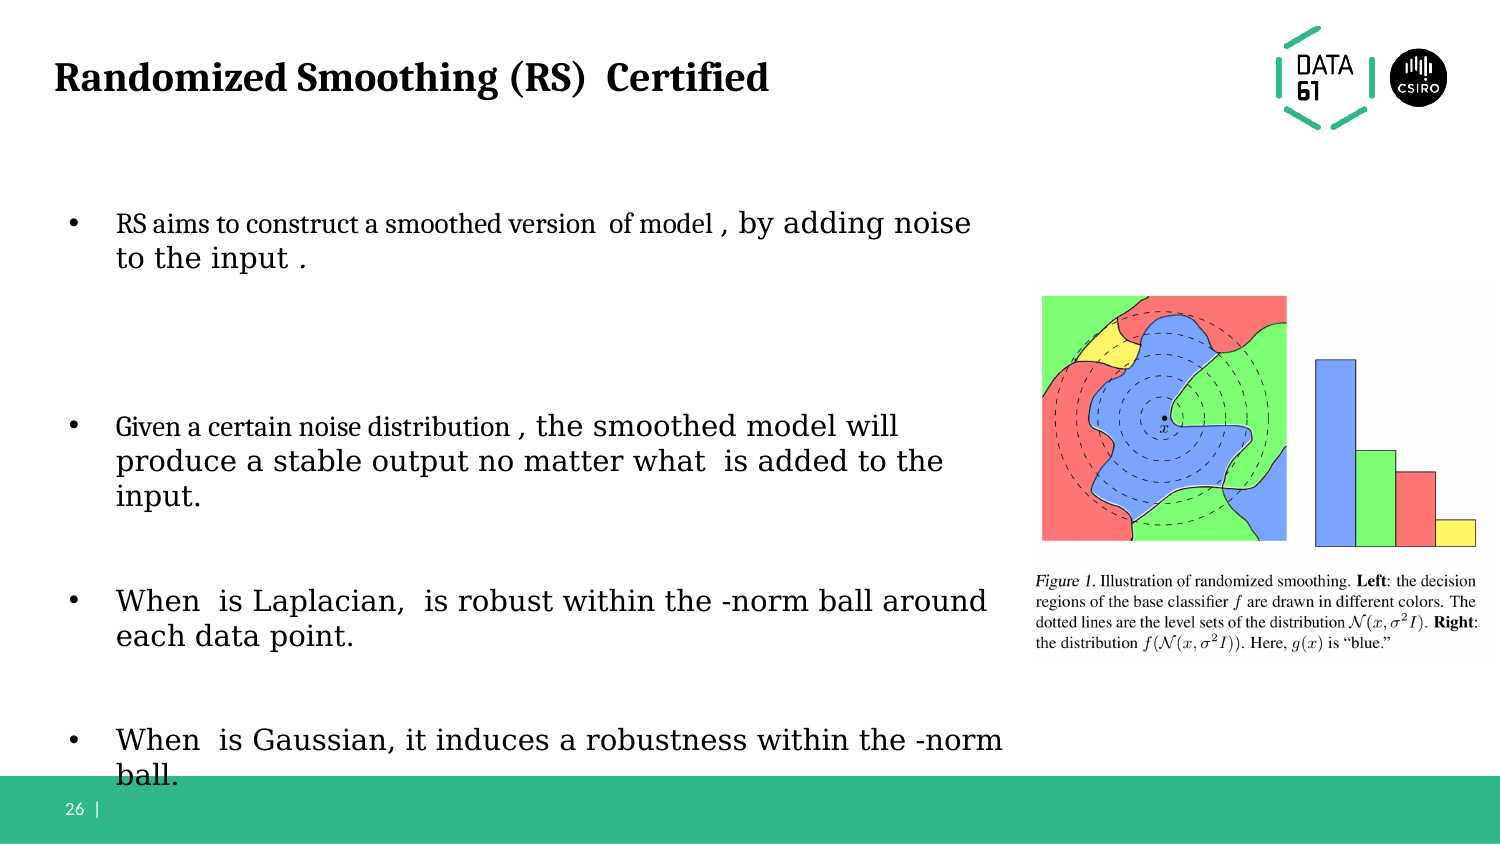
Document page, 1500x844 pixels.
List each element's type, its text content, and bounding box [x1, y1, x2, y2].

slide_number 26 | [54, 800, 102, 816]
text_box [54, 197, 1424, 432]
picture [1276, 26, 1447, 130]
text_box [83, 432, 1472, 744]
picture [1033, 279, 1494, 661]
text_box [83, 156, 1472, 278]
